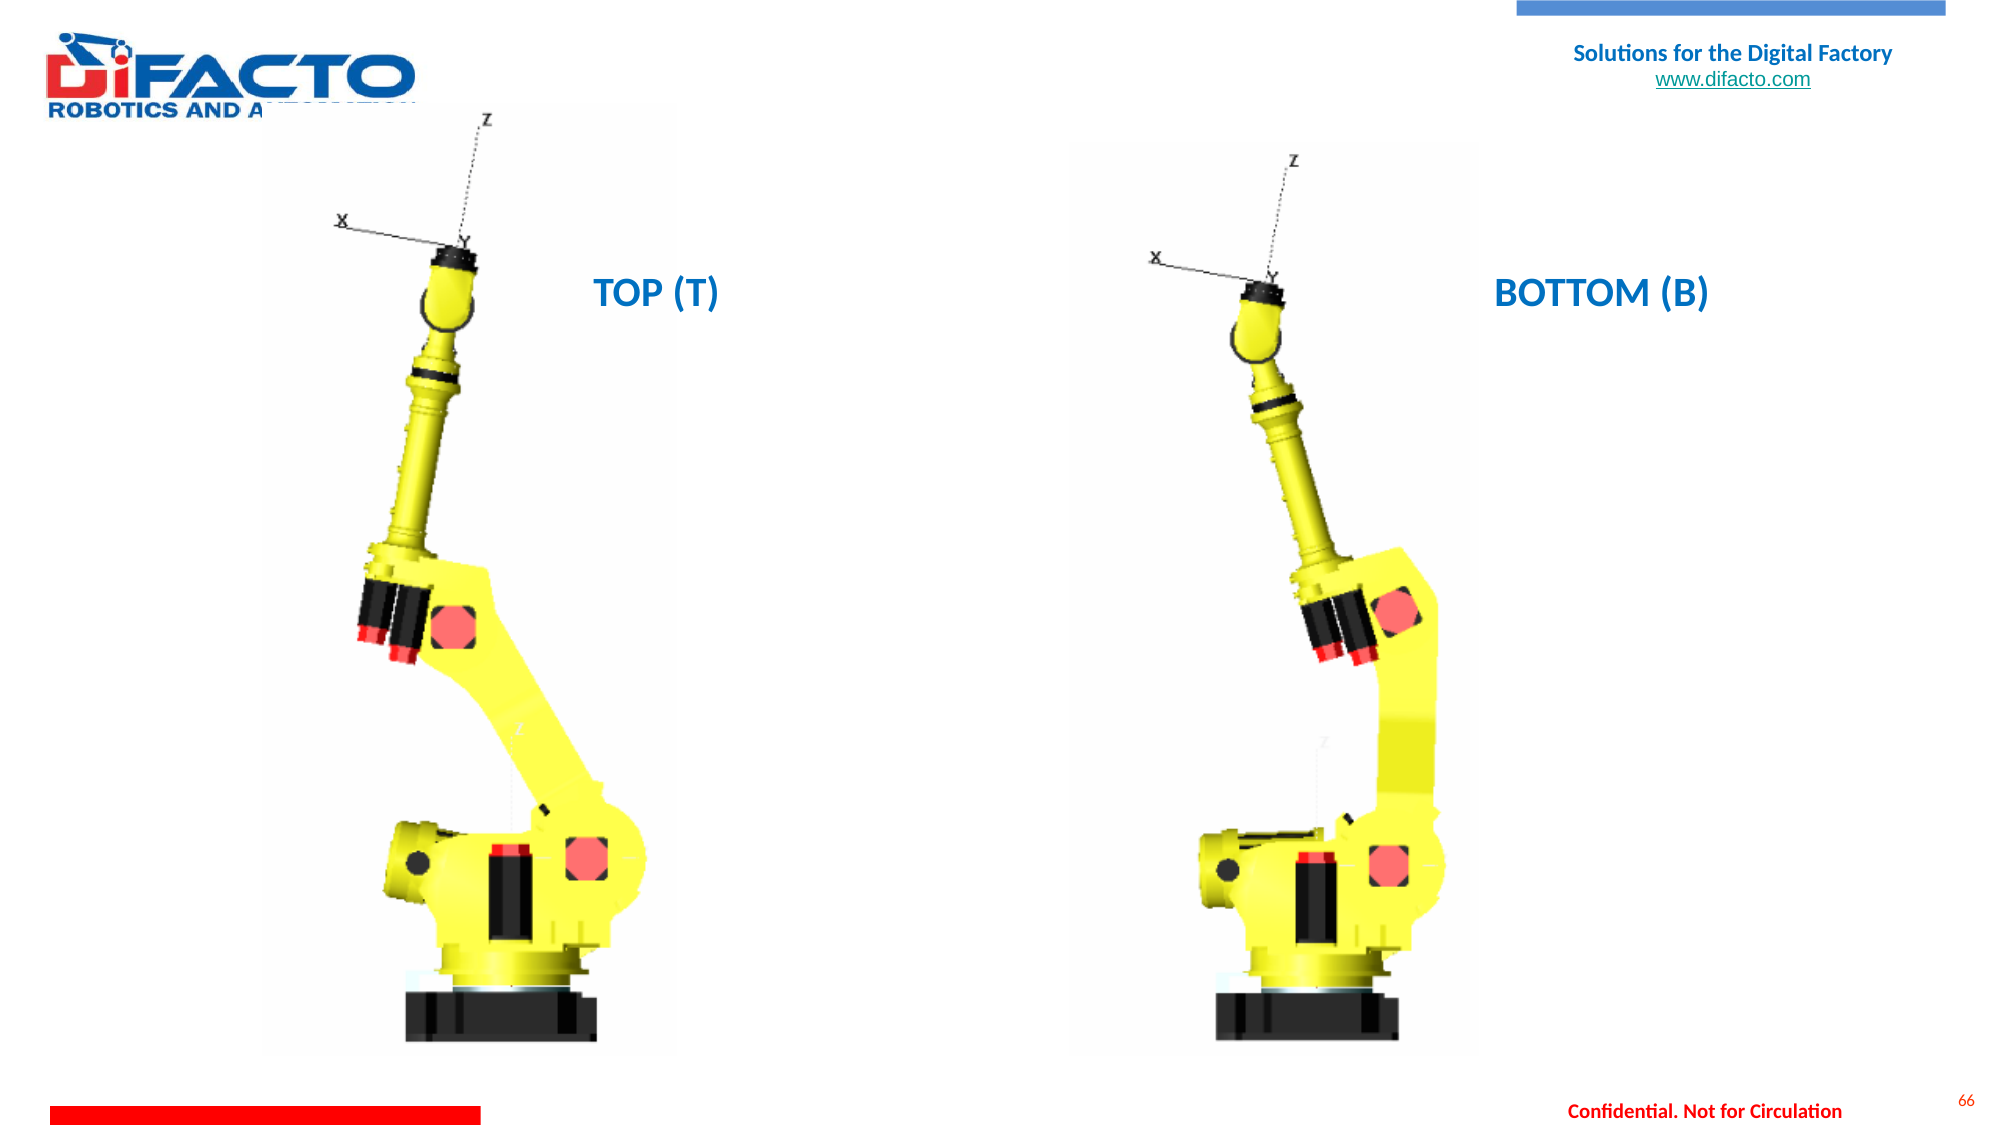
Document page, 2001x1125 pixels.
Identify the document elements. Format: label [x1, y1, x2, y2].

text_box [262, 103, 1726, 1056]
picture [31, 21, 434, 125]
